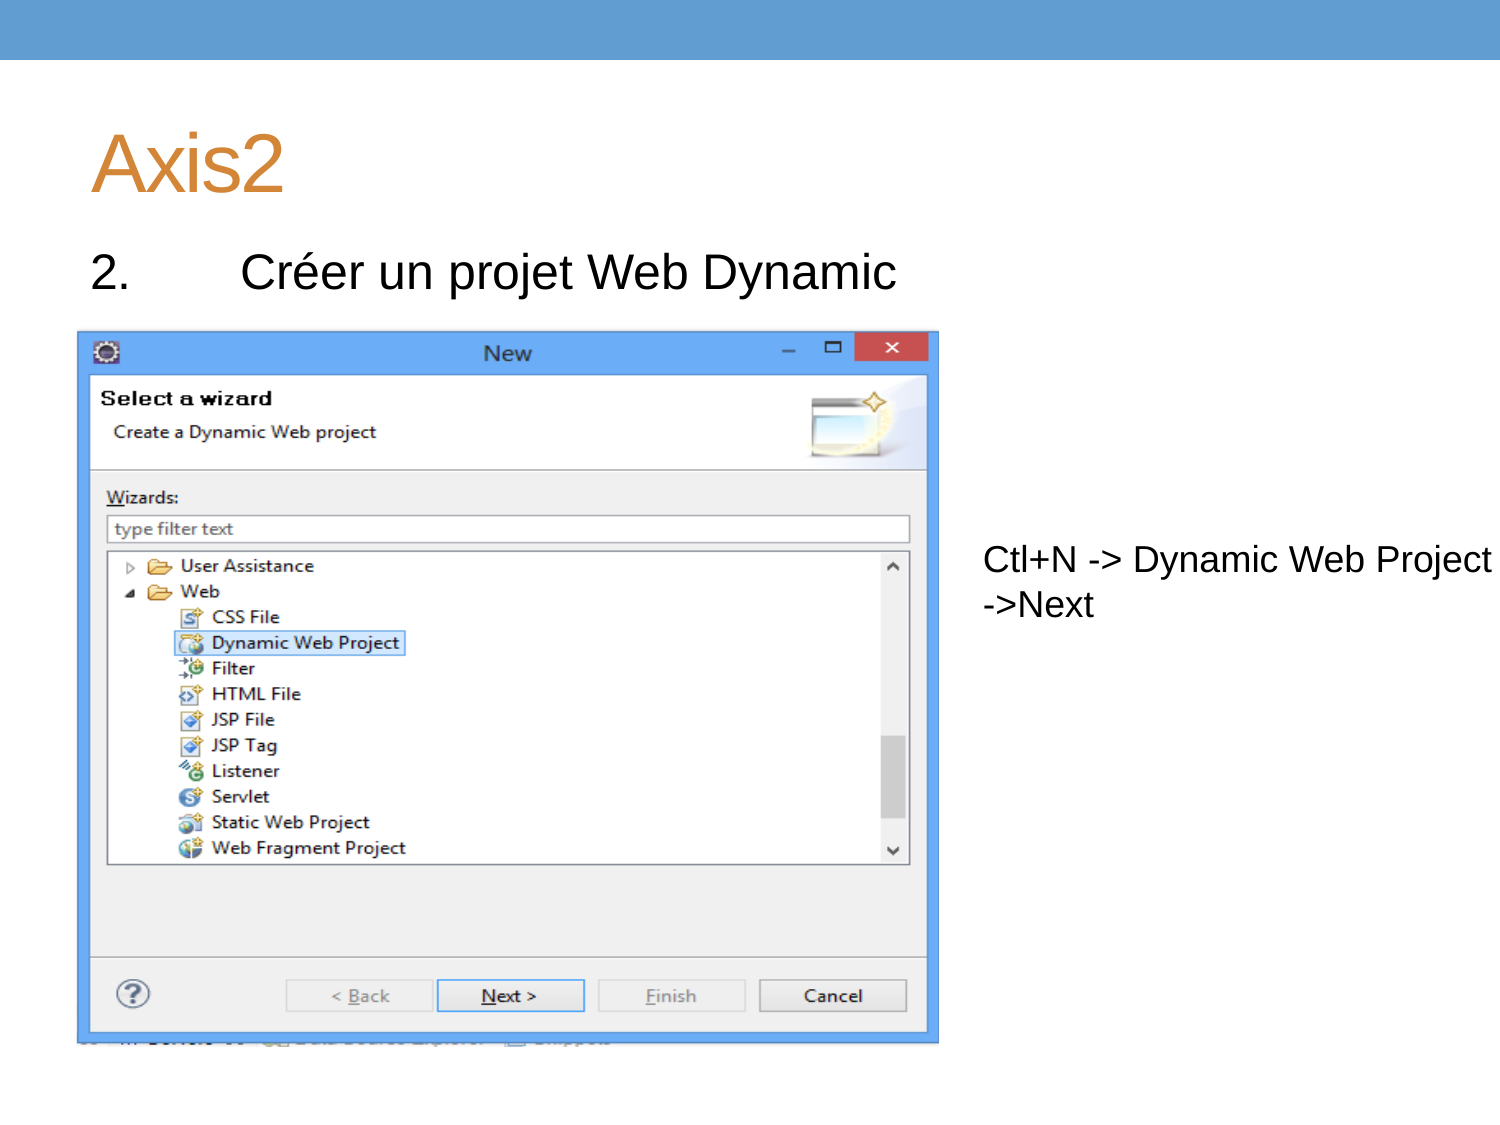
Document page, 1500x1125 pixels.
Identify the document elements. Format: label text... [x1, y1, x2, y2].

picture [76, 326, 940, 1048]
list 2. Créer un projet Web Dynamic [75, 231, 1425, 1005]
text_box Ctl+N -> Dynamic Web Project ->Next [968, 527, 1500, 633]
title Axis2 [76, 78, 1427, 241]
